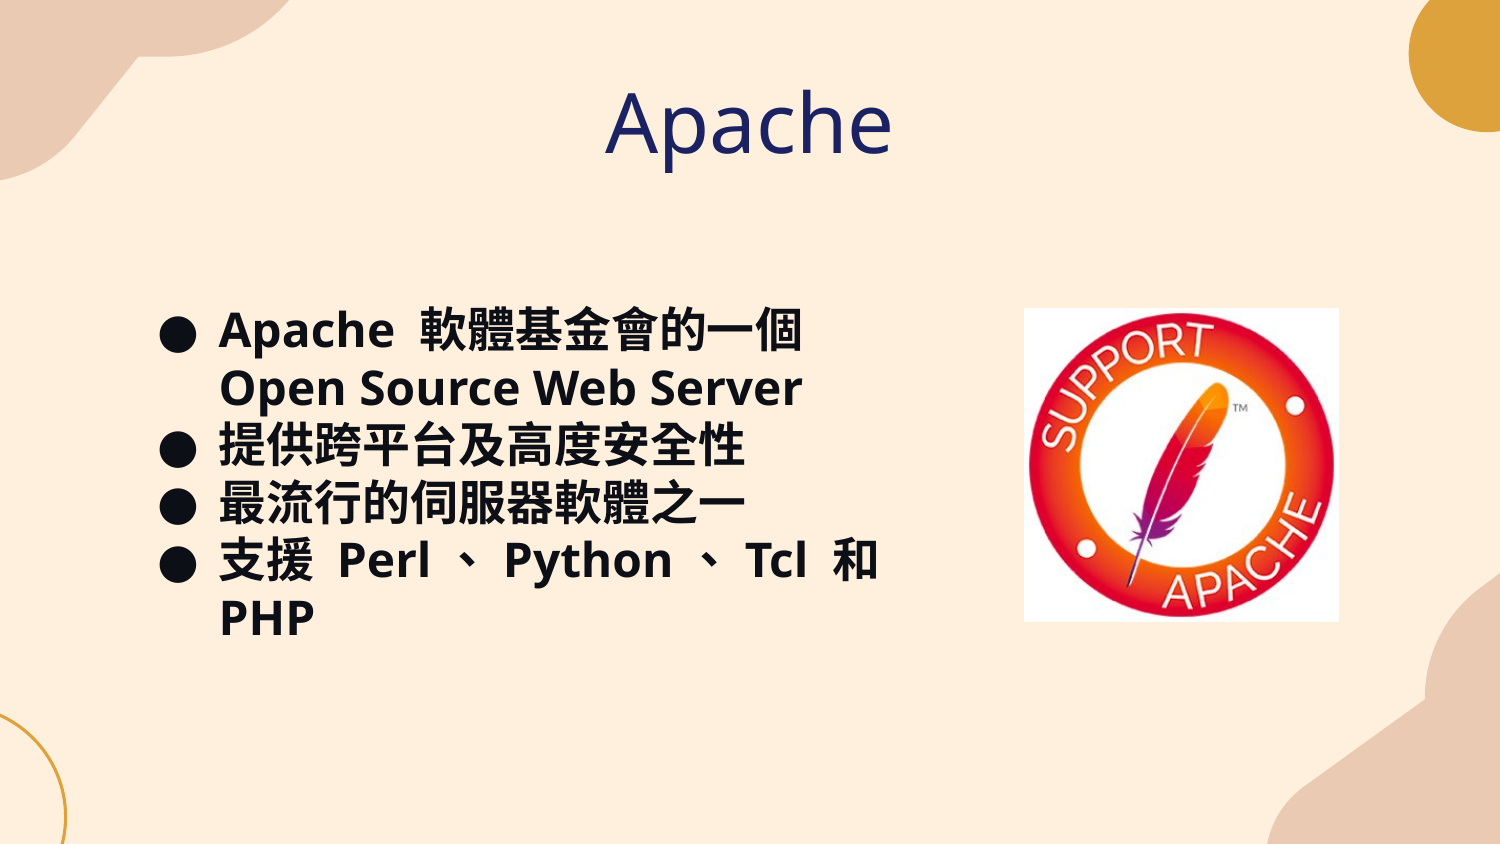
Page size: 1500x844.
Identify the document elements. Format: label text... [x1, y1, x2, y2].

text_box Apache 軟體基金會的一個 Open Source Web Server 提供跨平台及高度安全性 最流行的伺服器軟體之一 支援 Perl、Python、Tcl 和 PHP [128, 285, 908, 657]
picture [1024, 307, 1339, 622]
title Apache [116, 72, 1383, 167]
